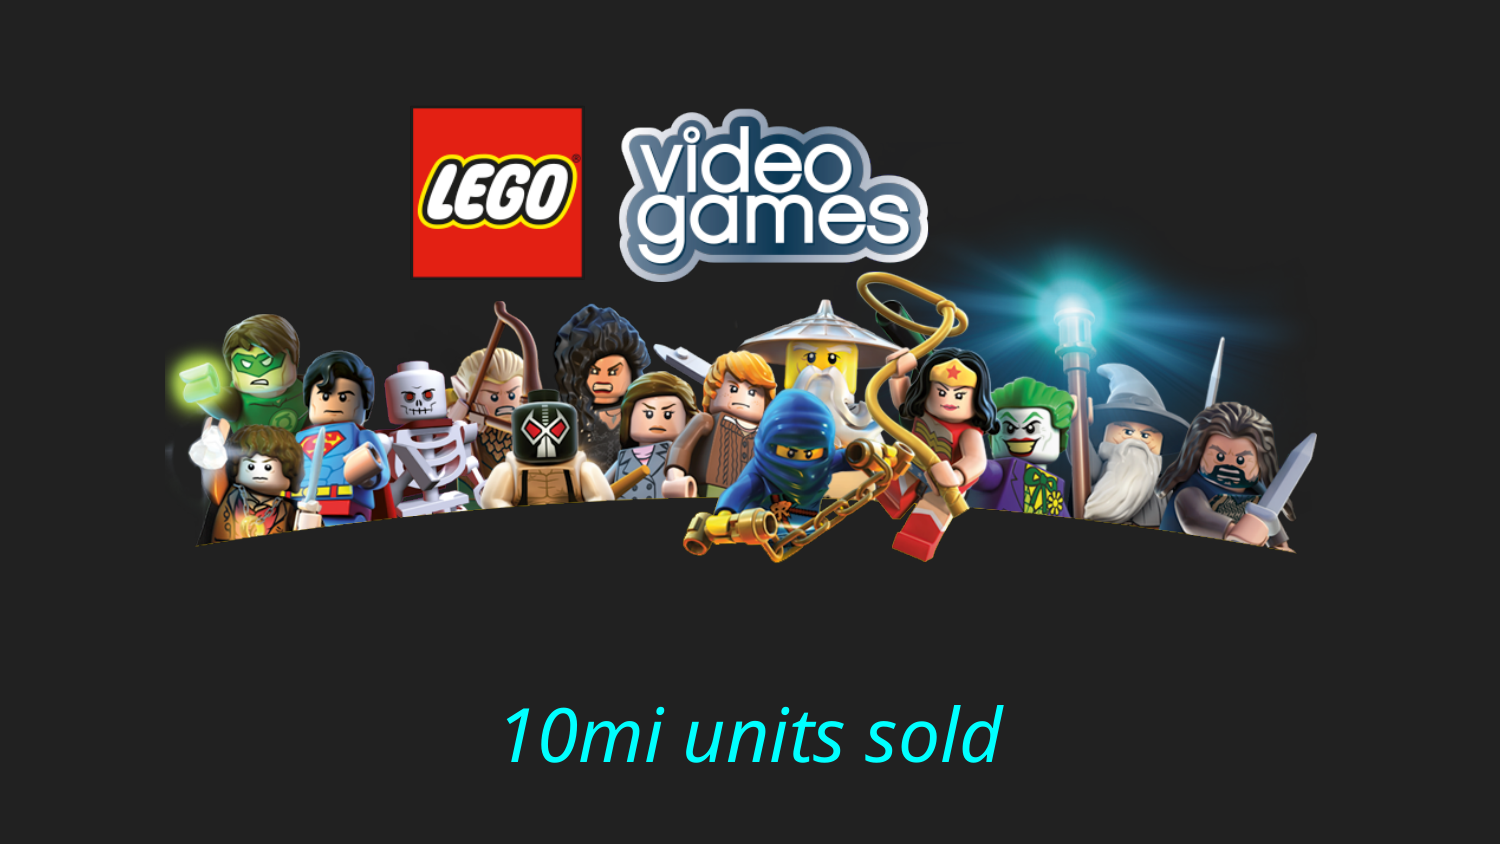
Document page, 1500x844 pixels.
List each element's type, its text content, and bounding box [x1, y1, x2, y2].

picture [165, 99, 1335, 574]
title 10mi units sold [443, 655, 1057, 810]
